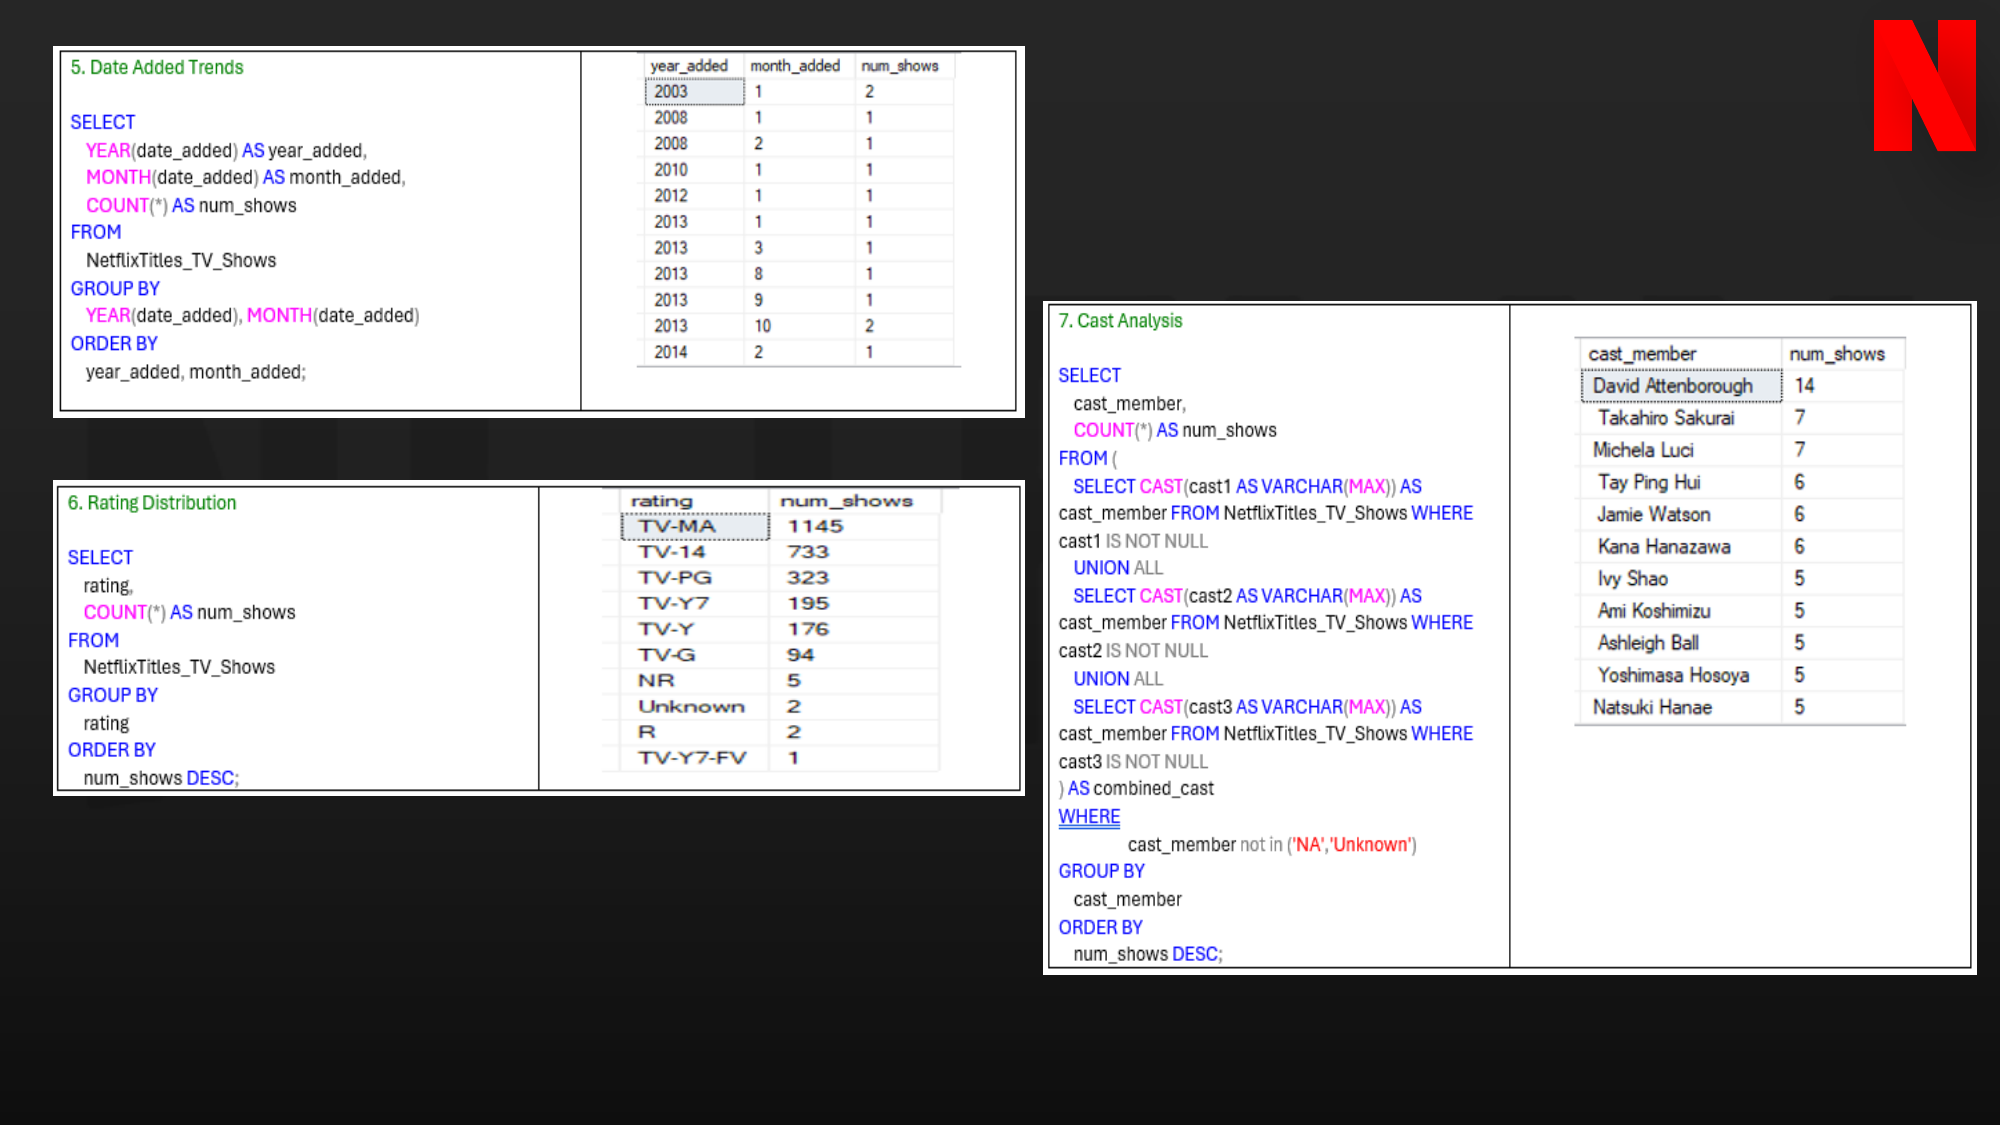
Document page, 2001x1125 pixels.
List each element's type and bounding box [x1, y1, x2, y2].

text_box [1873, 20, 1977, 152]
picture [0, 0, 2000, 1125]
